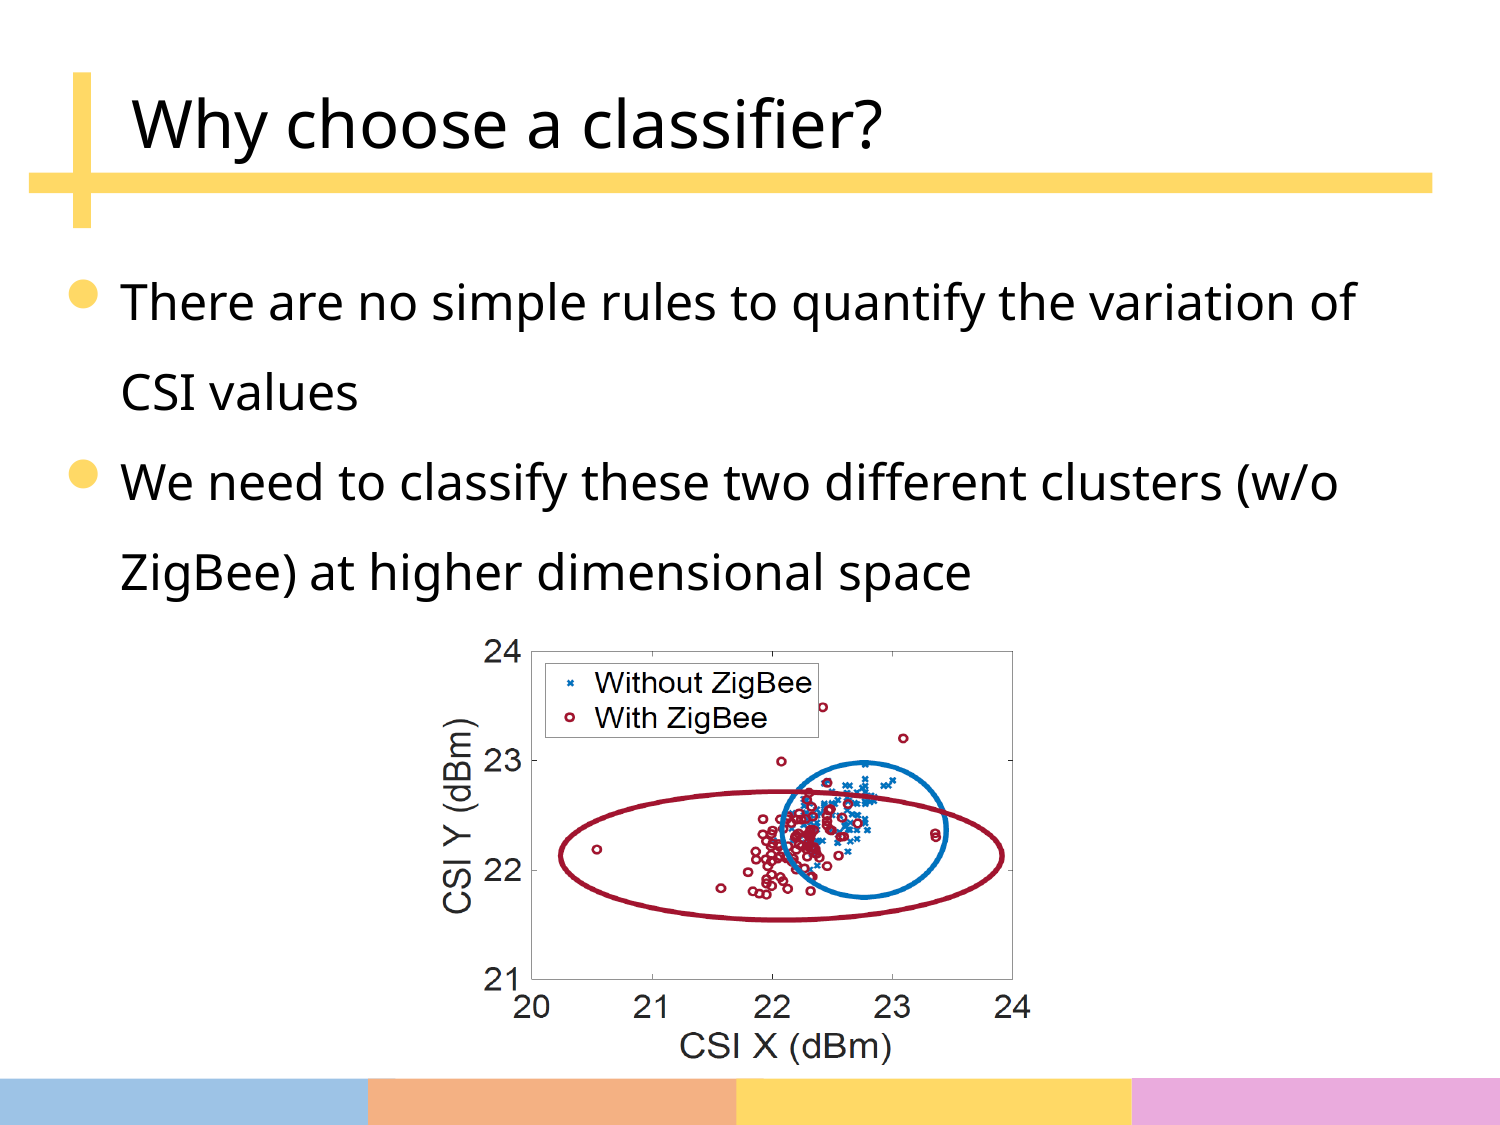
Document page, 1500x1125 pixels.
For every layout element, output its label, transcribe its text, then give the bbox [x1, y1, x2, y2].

text_box There are no simple rules to quantify the variation of CSI values We need to classify these two different clusters (w/o ZigBee) at higher dimensional space [49, 233, 1423, 608]
text_box [367, 1078, 735, 1125]
text_box [0, 1078, 367, 1125]
text_box [92, 172, 1433, 194]
picture [429, 637, 1032, 1067]
text_box Why choose a classifier? [116, 74, 1274, 170]
text_box [1131, 1077, 1500, 1125]
text_box [28, 172, 72, 194]
text_box [72, 71, 92, 229]
text_box [735, 1078, 1131, 1125]
